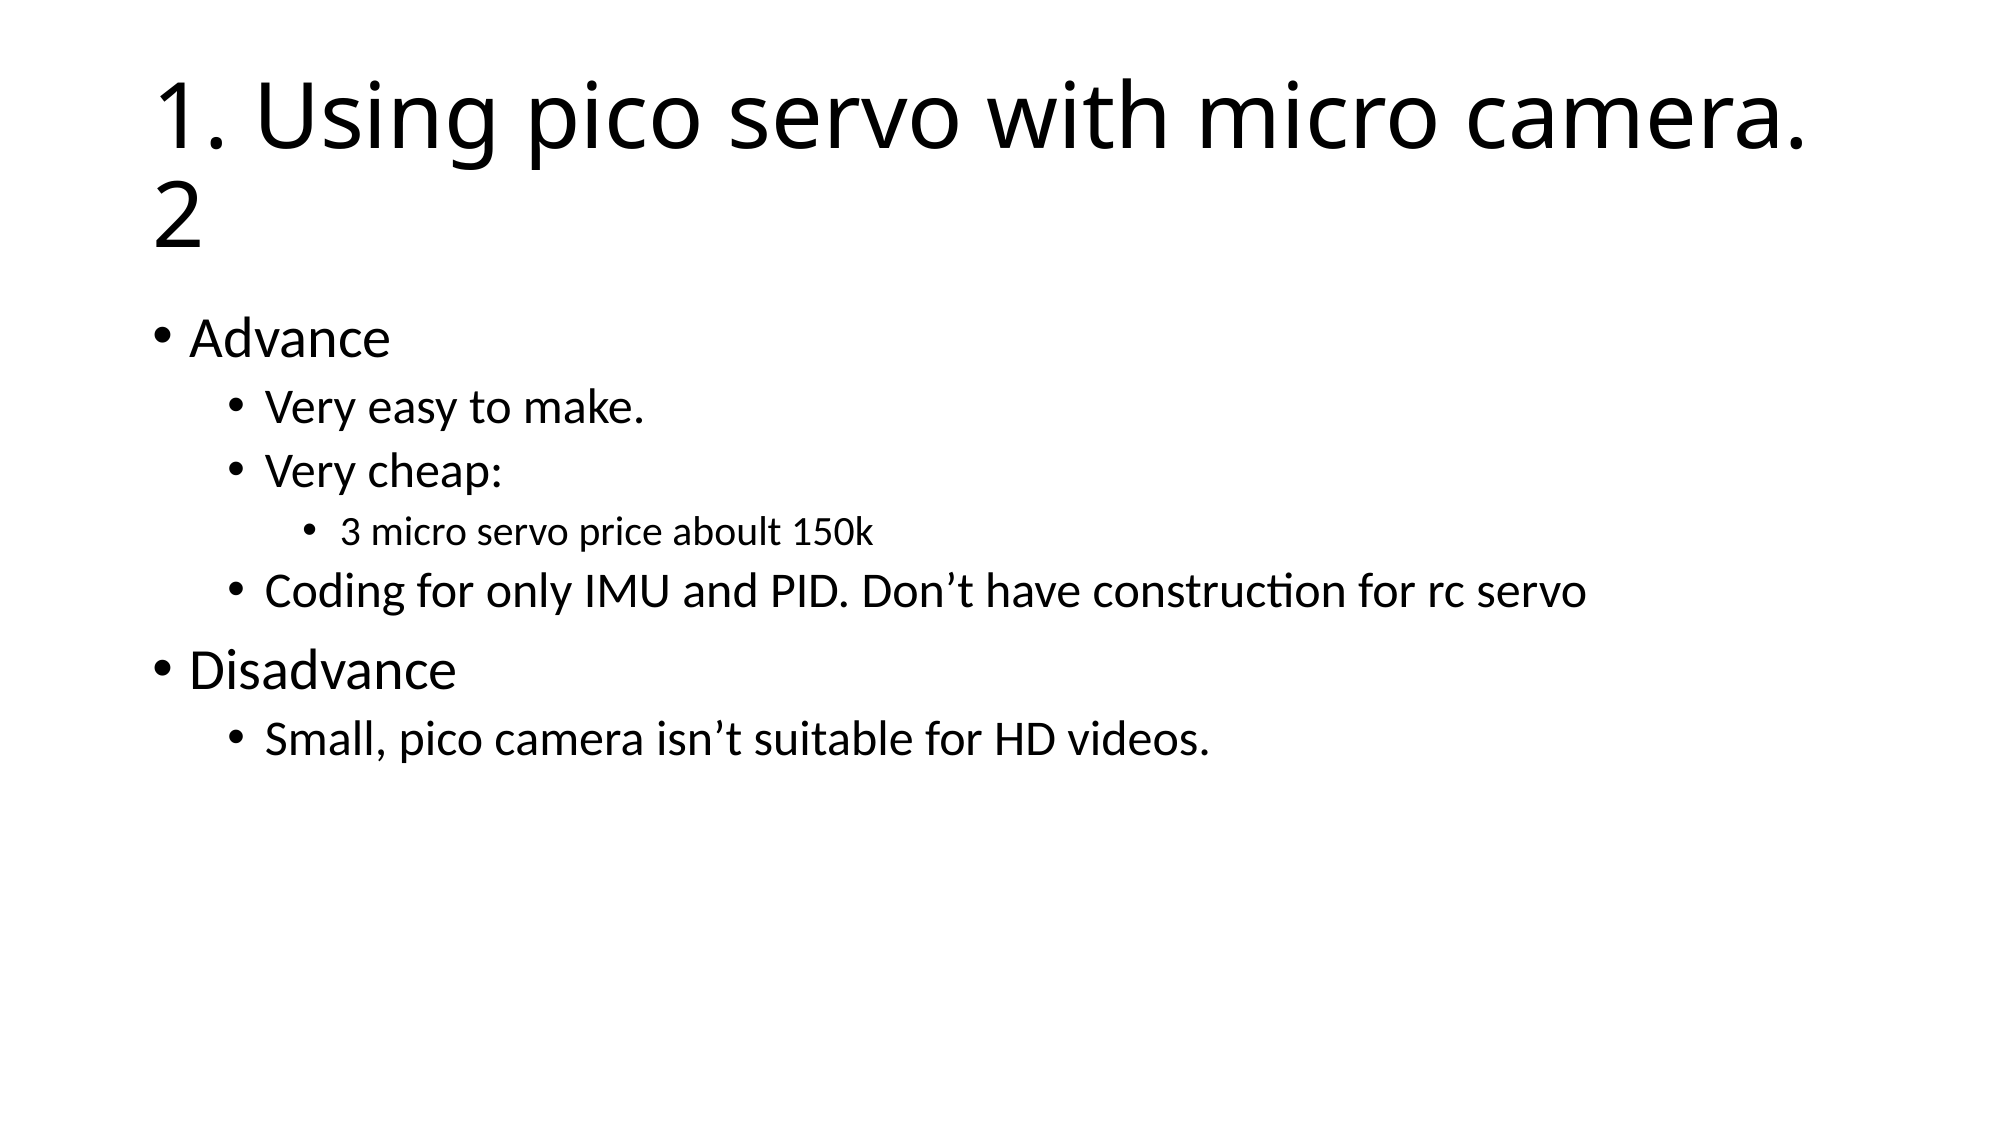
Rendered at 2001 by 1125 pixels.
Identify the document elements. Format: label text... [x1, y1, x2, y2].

list Advance Very easy to make. Very cheap: 3 micro servo price aboult 150k Coding for only IMU and PID. Don’t have construction for rc servo Disadvance Small, pico camera isn’t suitable for HD videos. [137, 299, 1863, 1014]
title 1. Using pico servo with micro camera. 2 [137, 59, 1863, 278]
